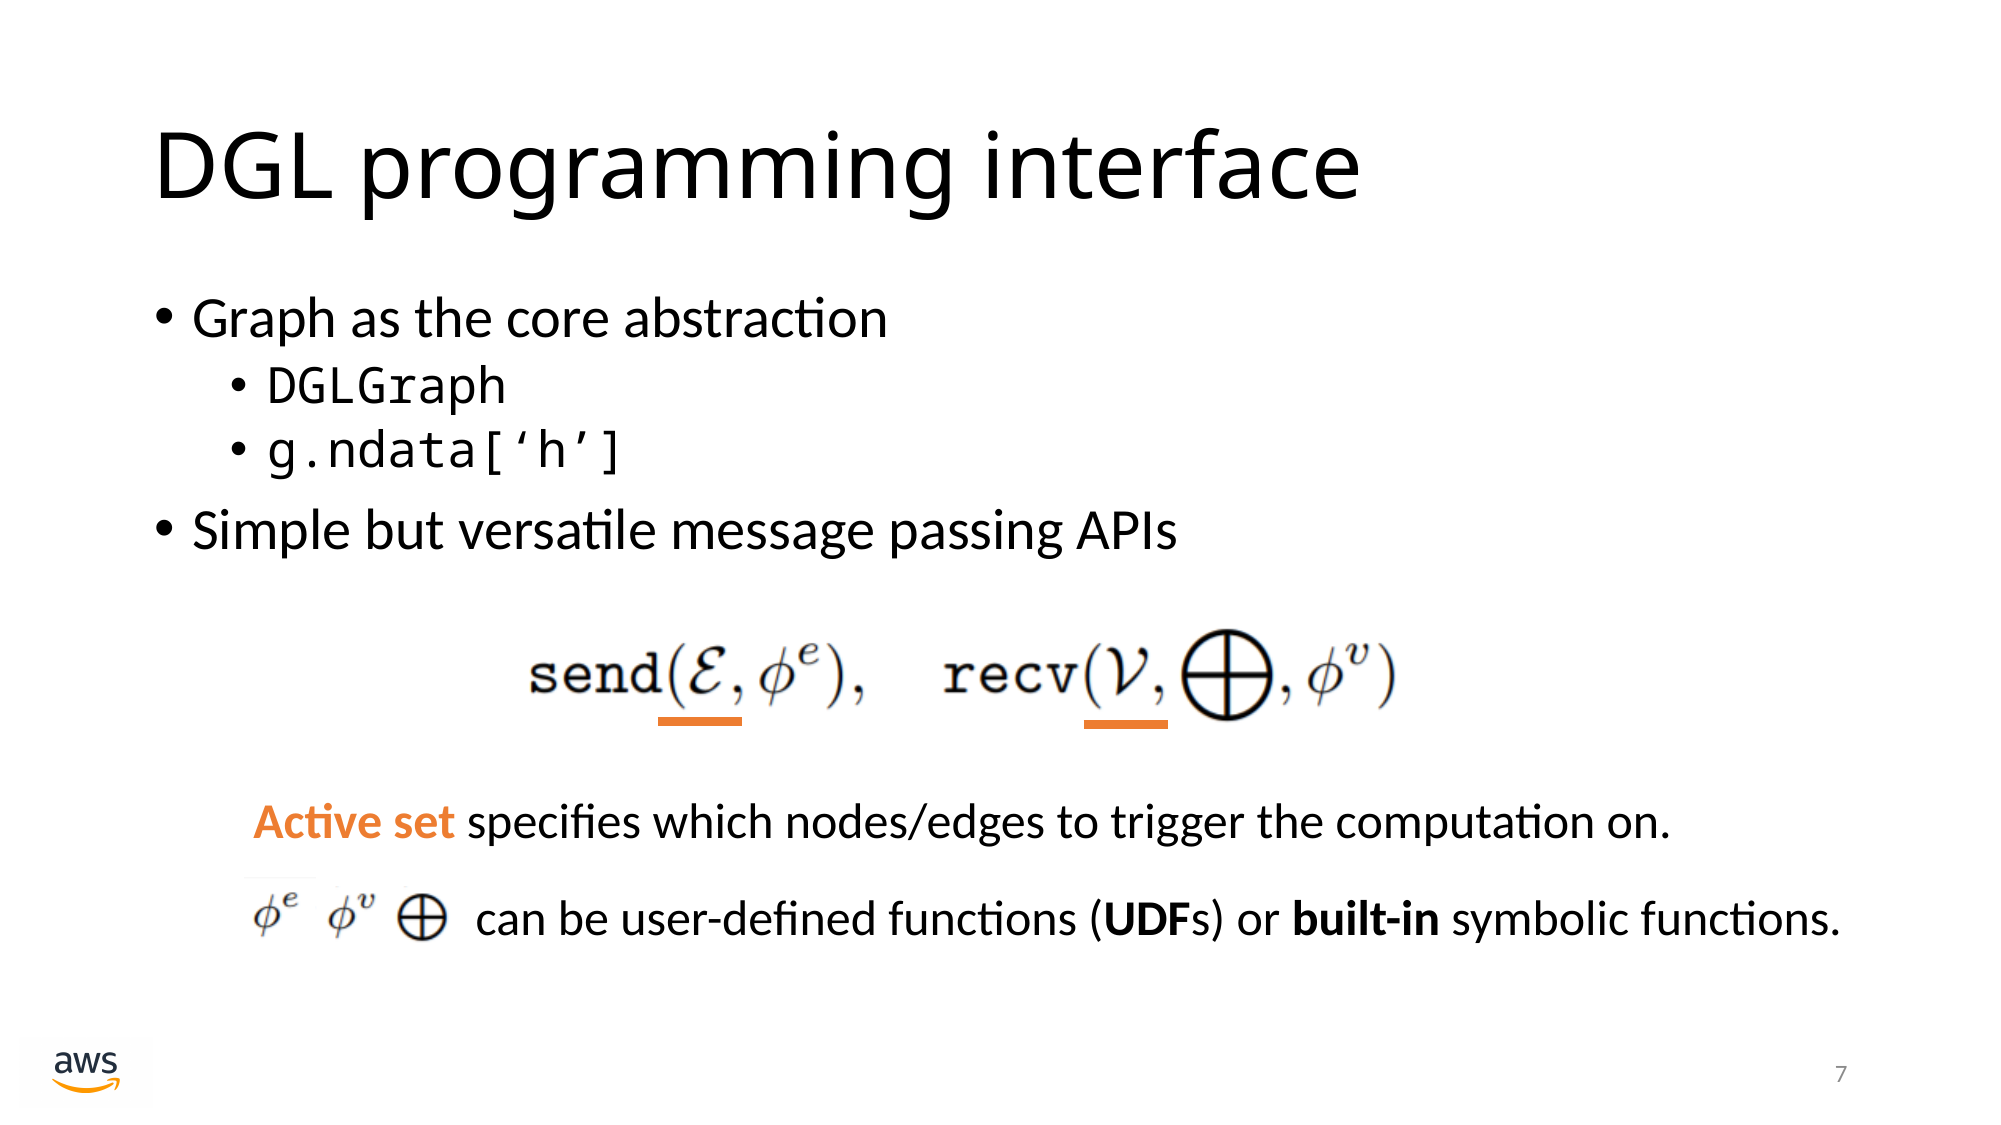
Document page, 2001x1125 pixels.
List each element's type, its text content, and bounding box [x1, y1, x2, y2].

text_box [243, 877, 466, 949]
list Graph as the core abstraction DGLGraph g.ndata[‘h’] Simple but versatile message passing APIs [139, 279, 1865, 724]
picture [447, 593, 1482, 754]
picture [19, 1037, 153, 1108]
slide_number 7 [1412, 1042, 1863, 1103]
text_box Active set specifies which nodes/edges to trigger the computation on. [238, 780, 1688, 856]
title DGL programming interface [137, 59, 1863, 278]
text_box can be user-defined functions (UDFs) or built-in symbolic functions. [235, 877, 1858, 953]
